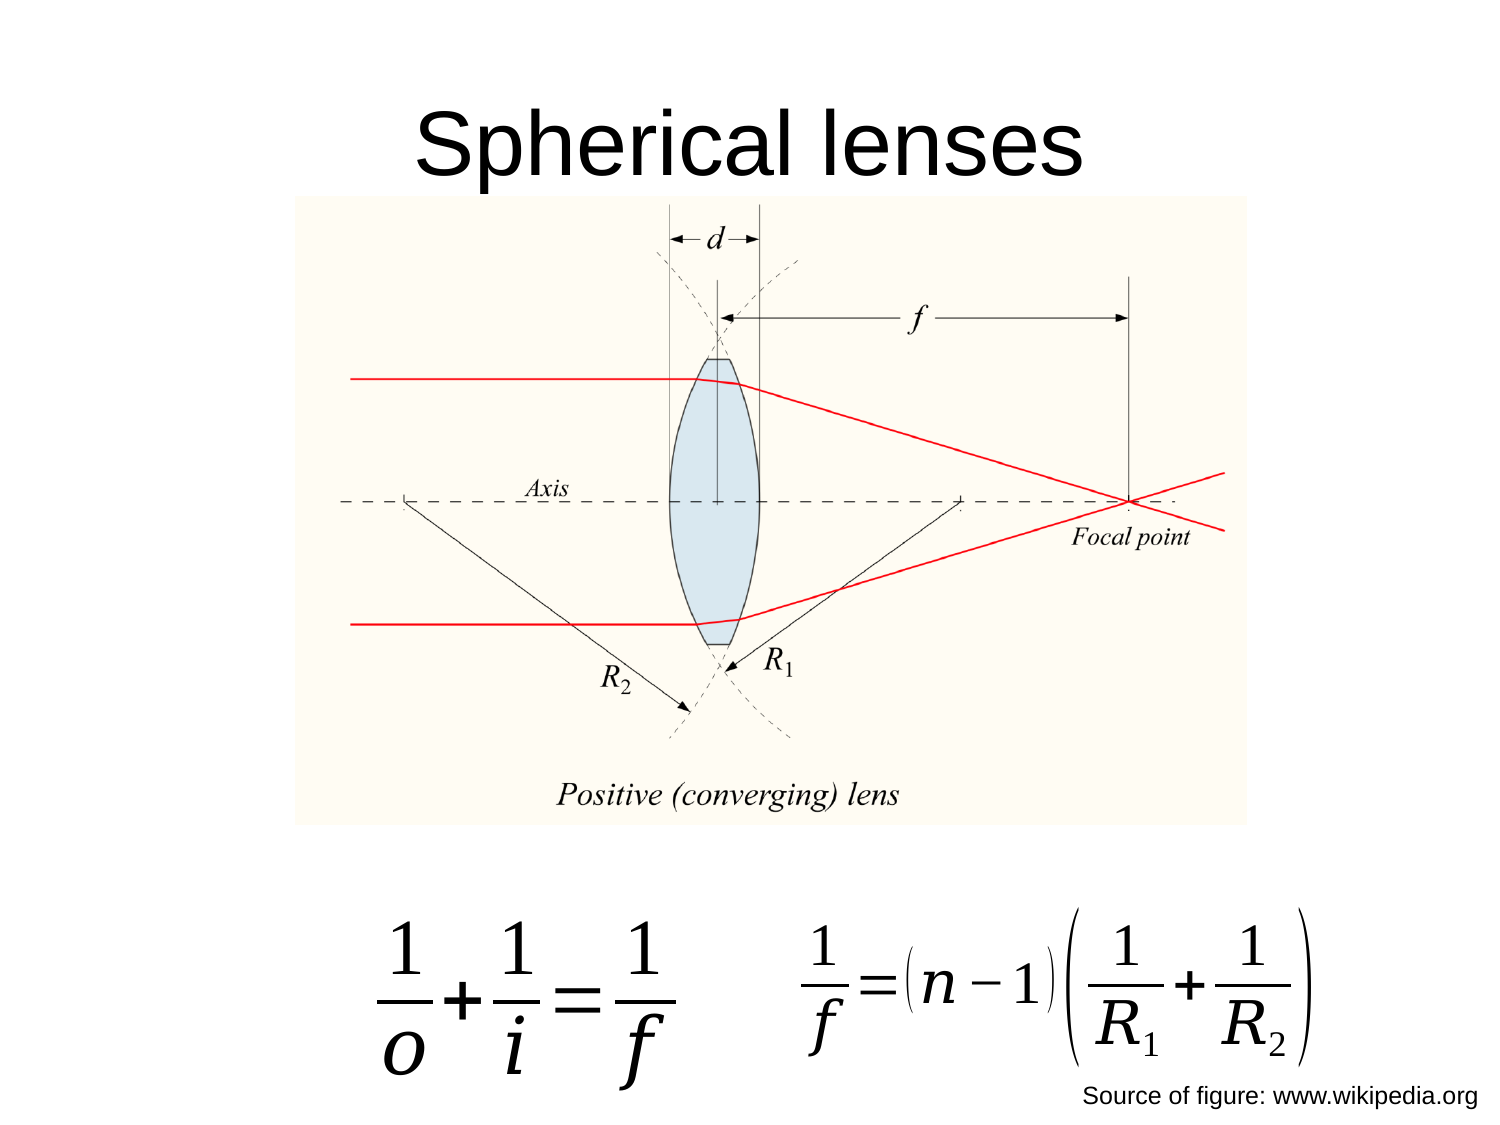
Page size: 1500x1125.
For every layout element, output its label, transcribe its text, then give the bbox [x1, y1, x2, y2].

text_box Source of figure: www.wikipedia.org [1067, 1072, 1495, 1118]
picture [295, 196, 1247, 825]
text_box Spherical lenses [74, 45, 1425, 233]
